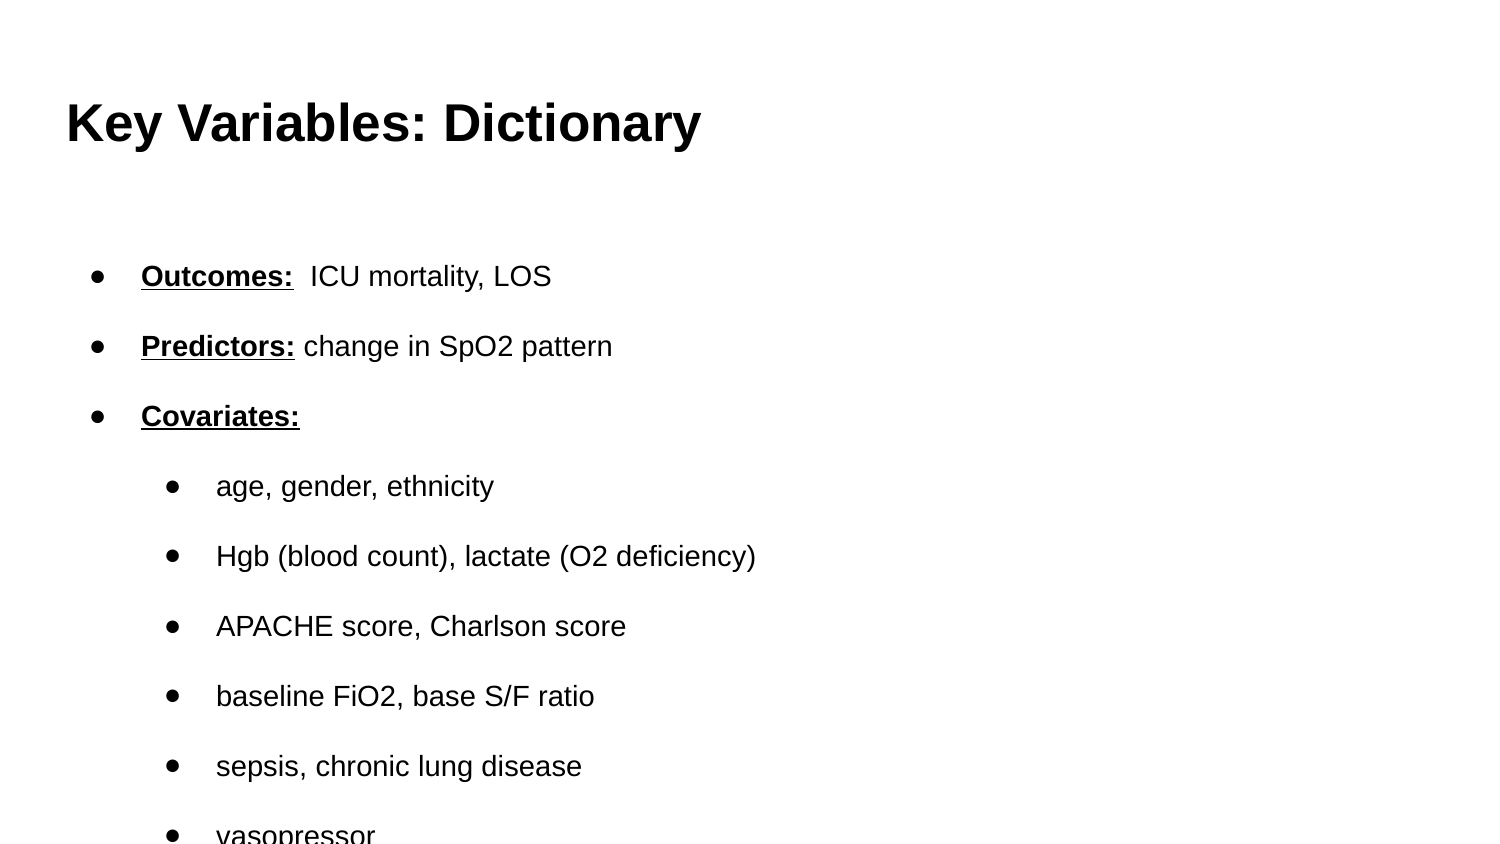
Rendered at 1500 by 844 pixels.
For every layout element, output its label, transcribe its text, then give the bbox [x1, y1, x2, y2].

title Key Variables: Dictionary [51, 72, 1449, 167]
list Outcomes: ICU mortality, LOS Predictors: change in SpO2 pattern Covariates: age, gender, ethnicity Hgb (blood count), lactate (O2 deficiency) APACHE score, Charlson score baseline FiO2, base S/F ratio sepsis, chronic lung disease vasopressor [51, 207, 1449, 805]
